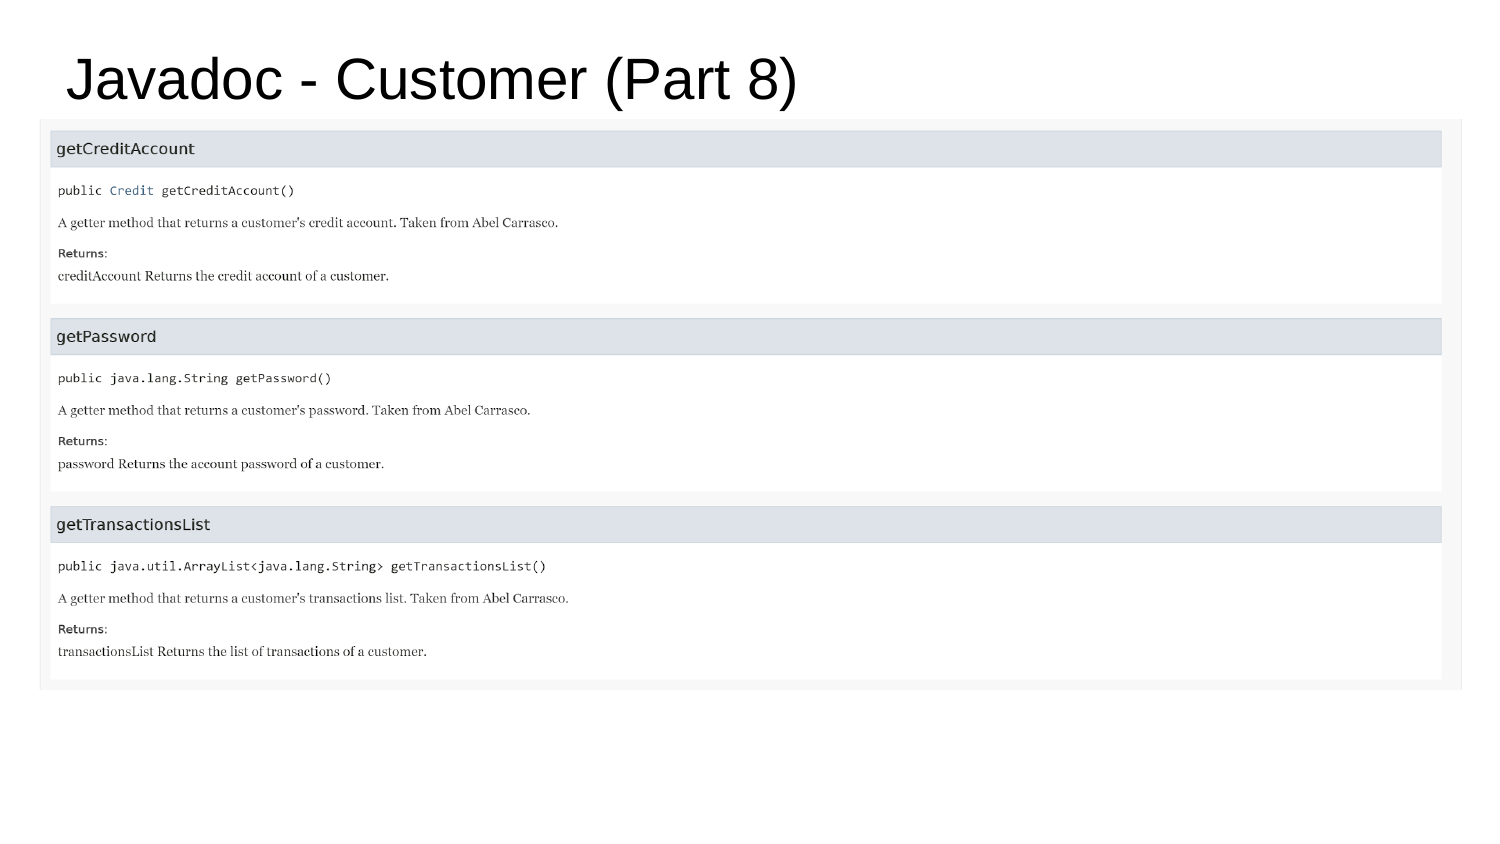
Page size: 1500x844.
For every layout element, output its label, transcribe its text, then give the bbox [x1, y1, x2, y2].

picture [24, 119, 1476, 690]
title Javadoc - Customer (Part 8) [51, 26, 1449, 118]
